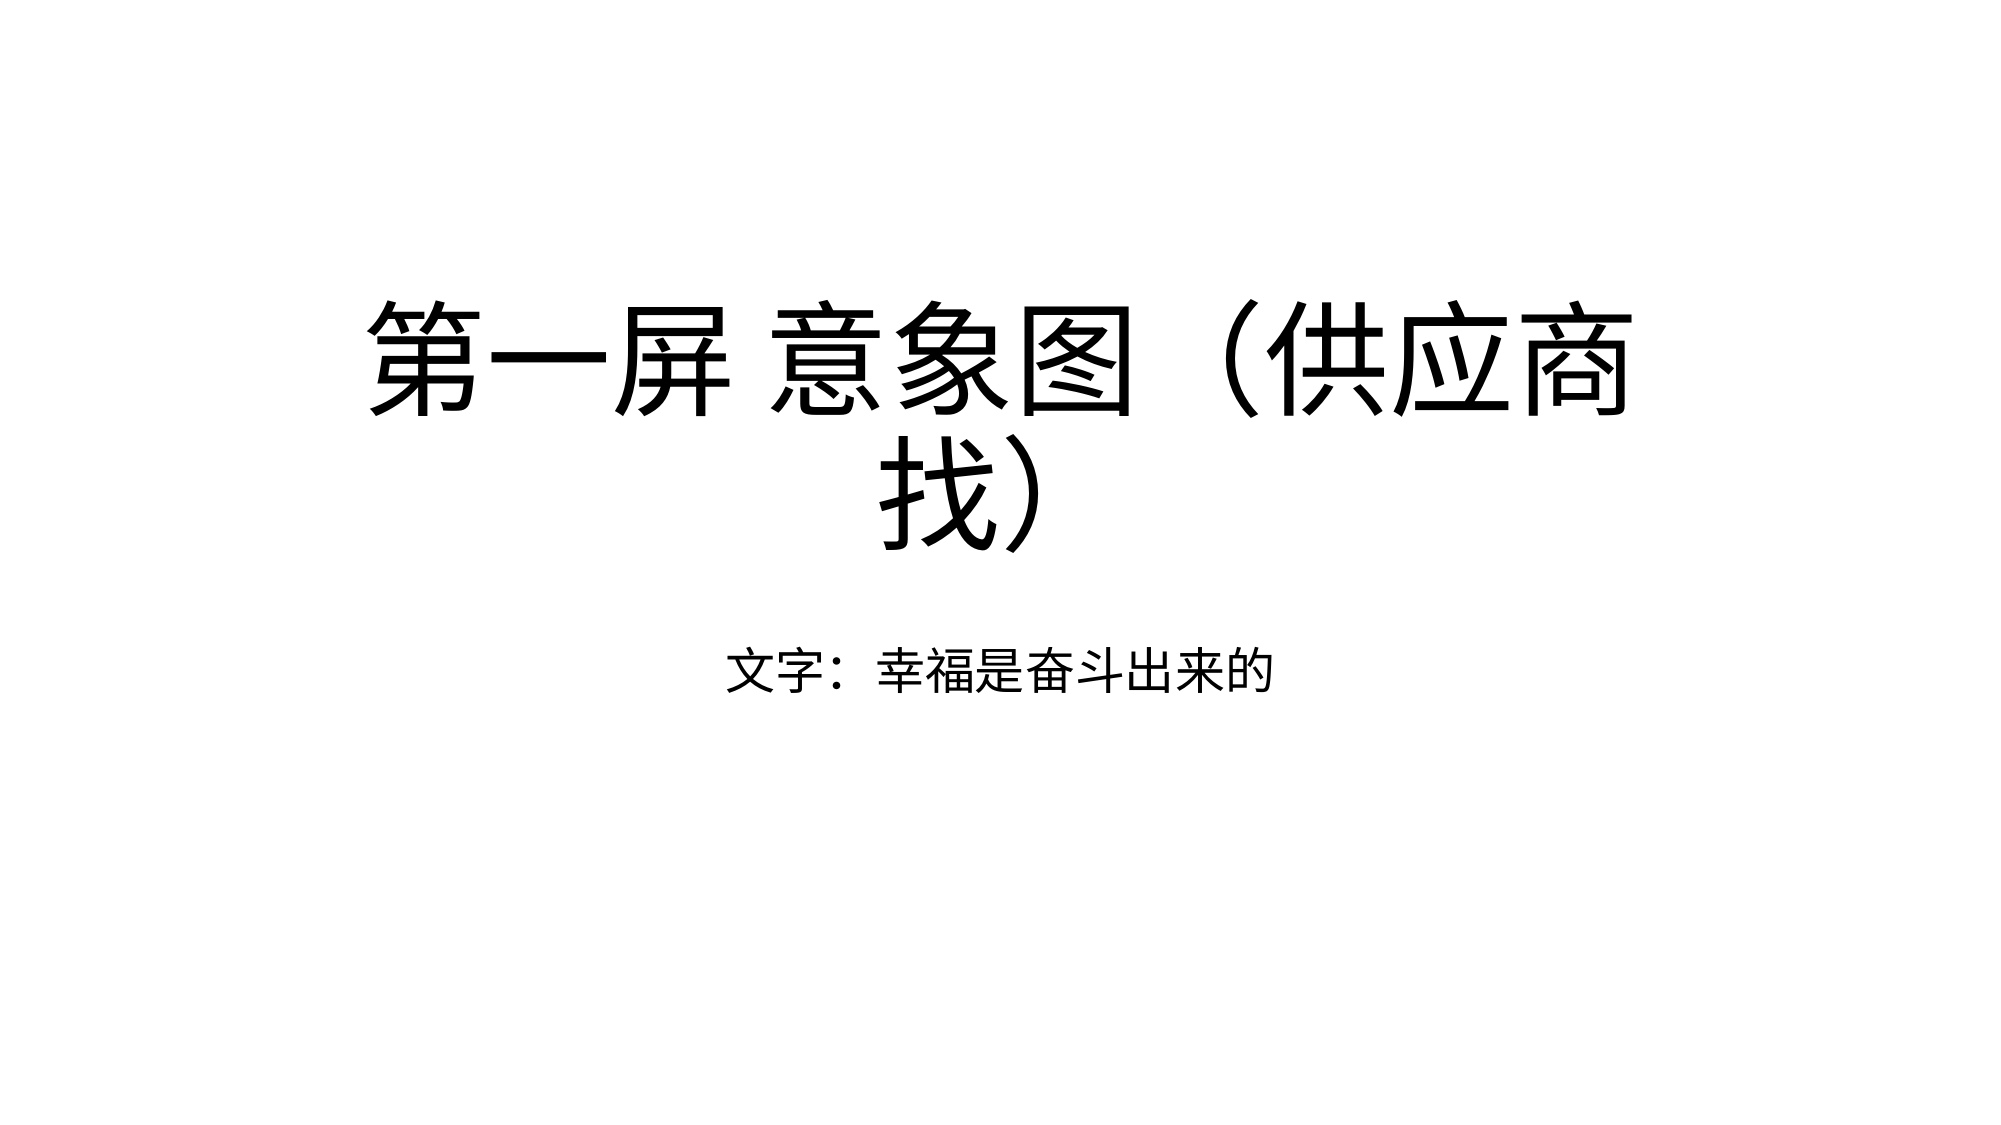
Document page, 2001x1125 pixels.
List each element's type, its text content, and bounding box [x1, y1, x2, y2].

subtitle 文字：幸福是奋斗出来的 [249, 638, 1750, 911]
title 第一屏 意象图（供应商找） [249, 184, 1750, 576]
